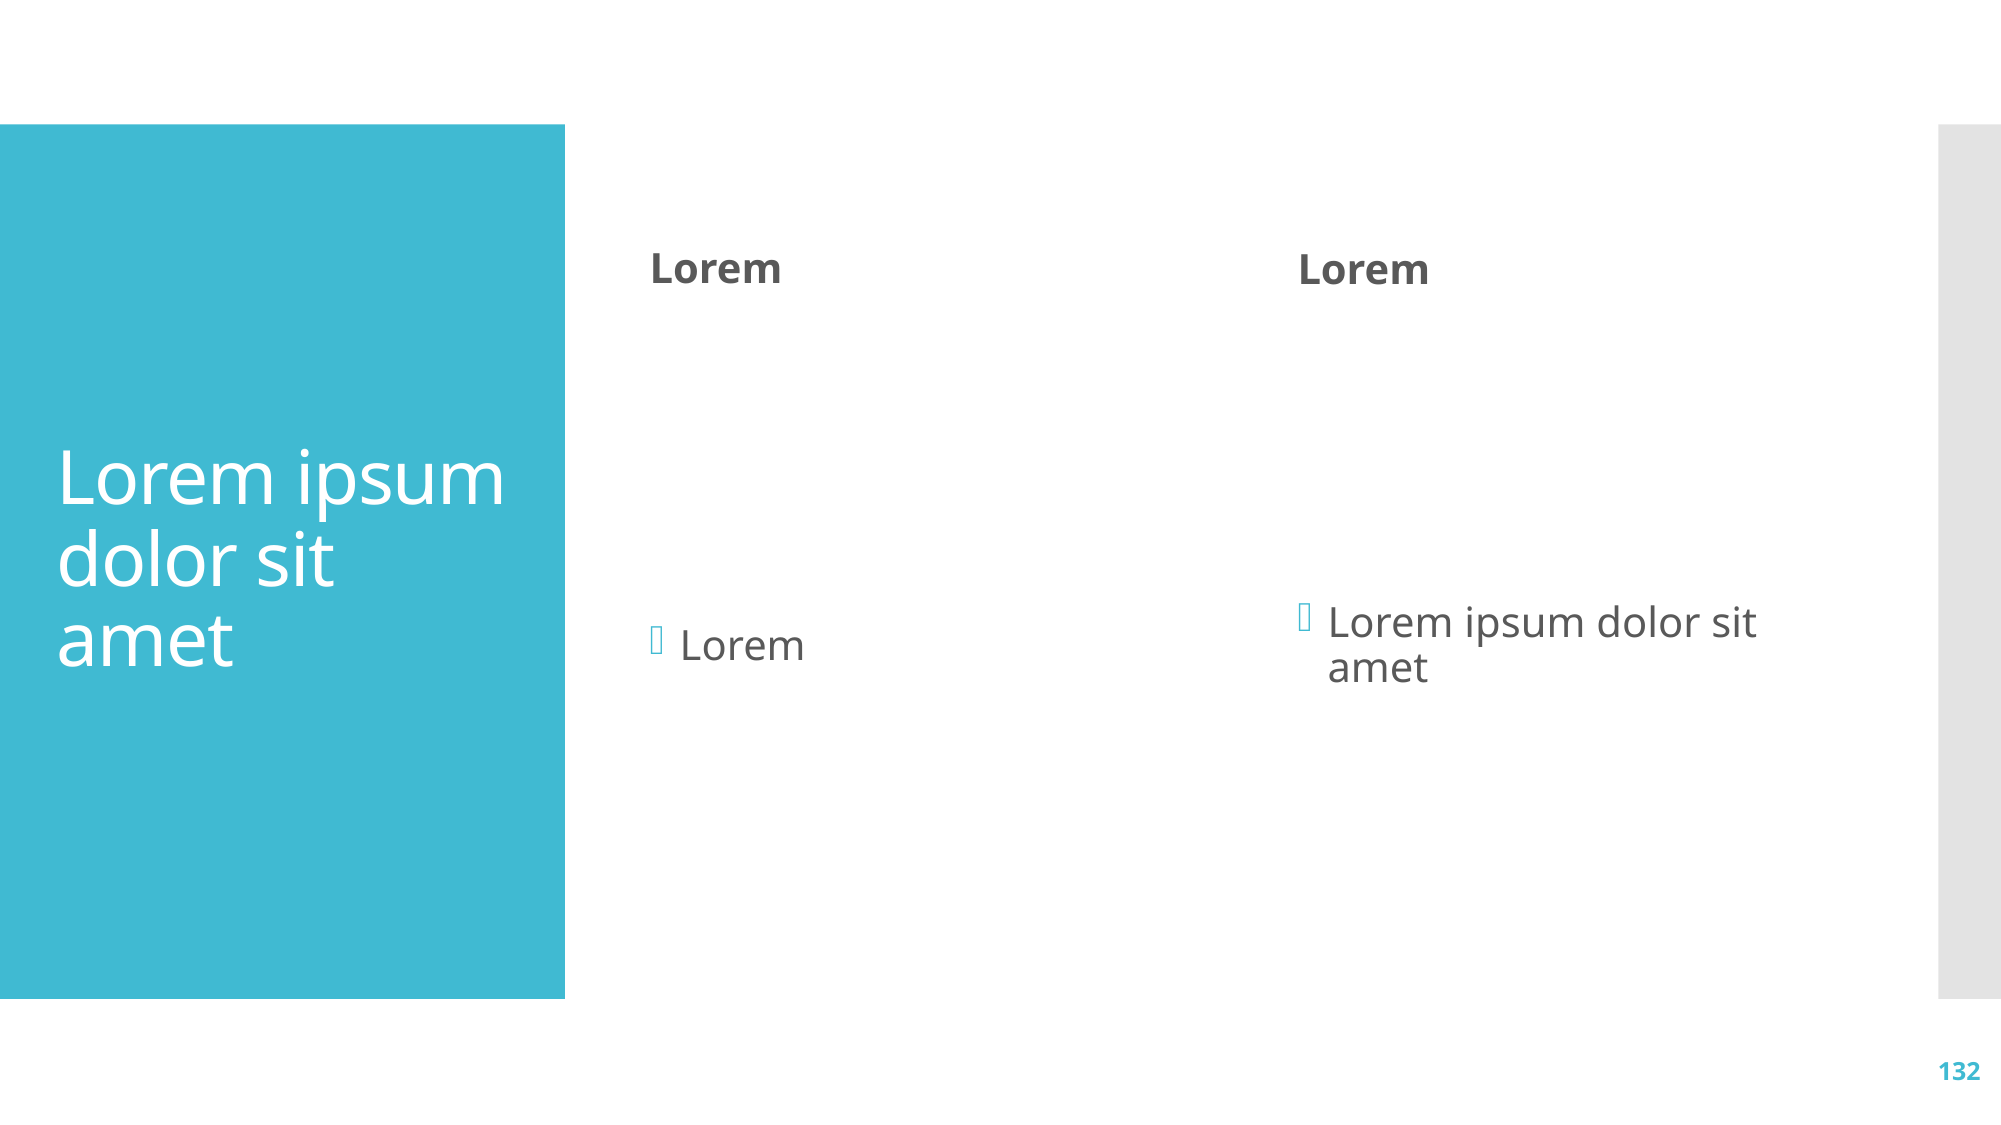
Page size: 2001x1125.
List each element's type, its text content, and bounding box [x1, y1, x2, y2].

list Lorem [634, 316, 1205, 977]
list Lorem ipsum dolor sit amet [1282, 316, 1853, 977]
list Lorem [634, 167, 1205, 301]
slide_number 132 [1744, 1042, 1996, 1103]
title Lorem ipsum dolor sit amet [41, 184, 525, 940]
list Lorem [1282, 167, 1853, 302]
